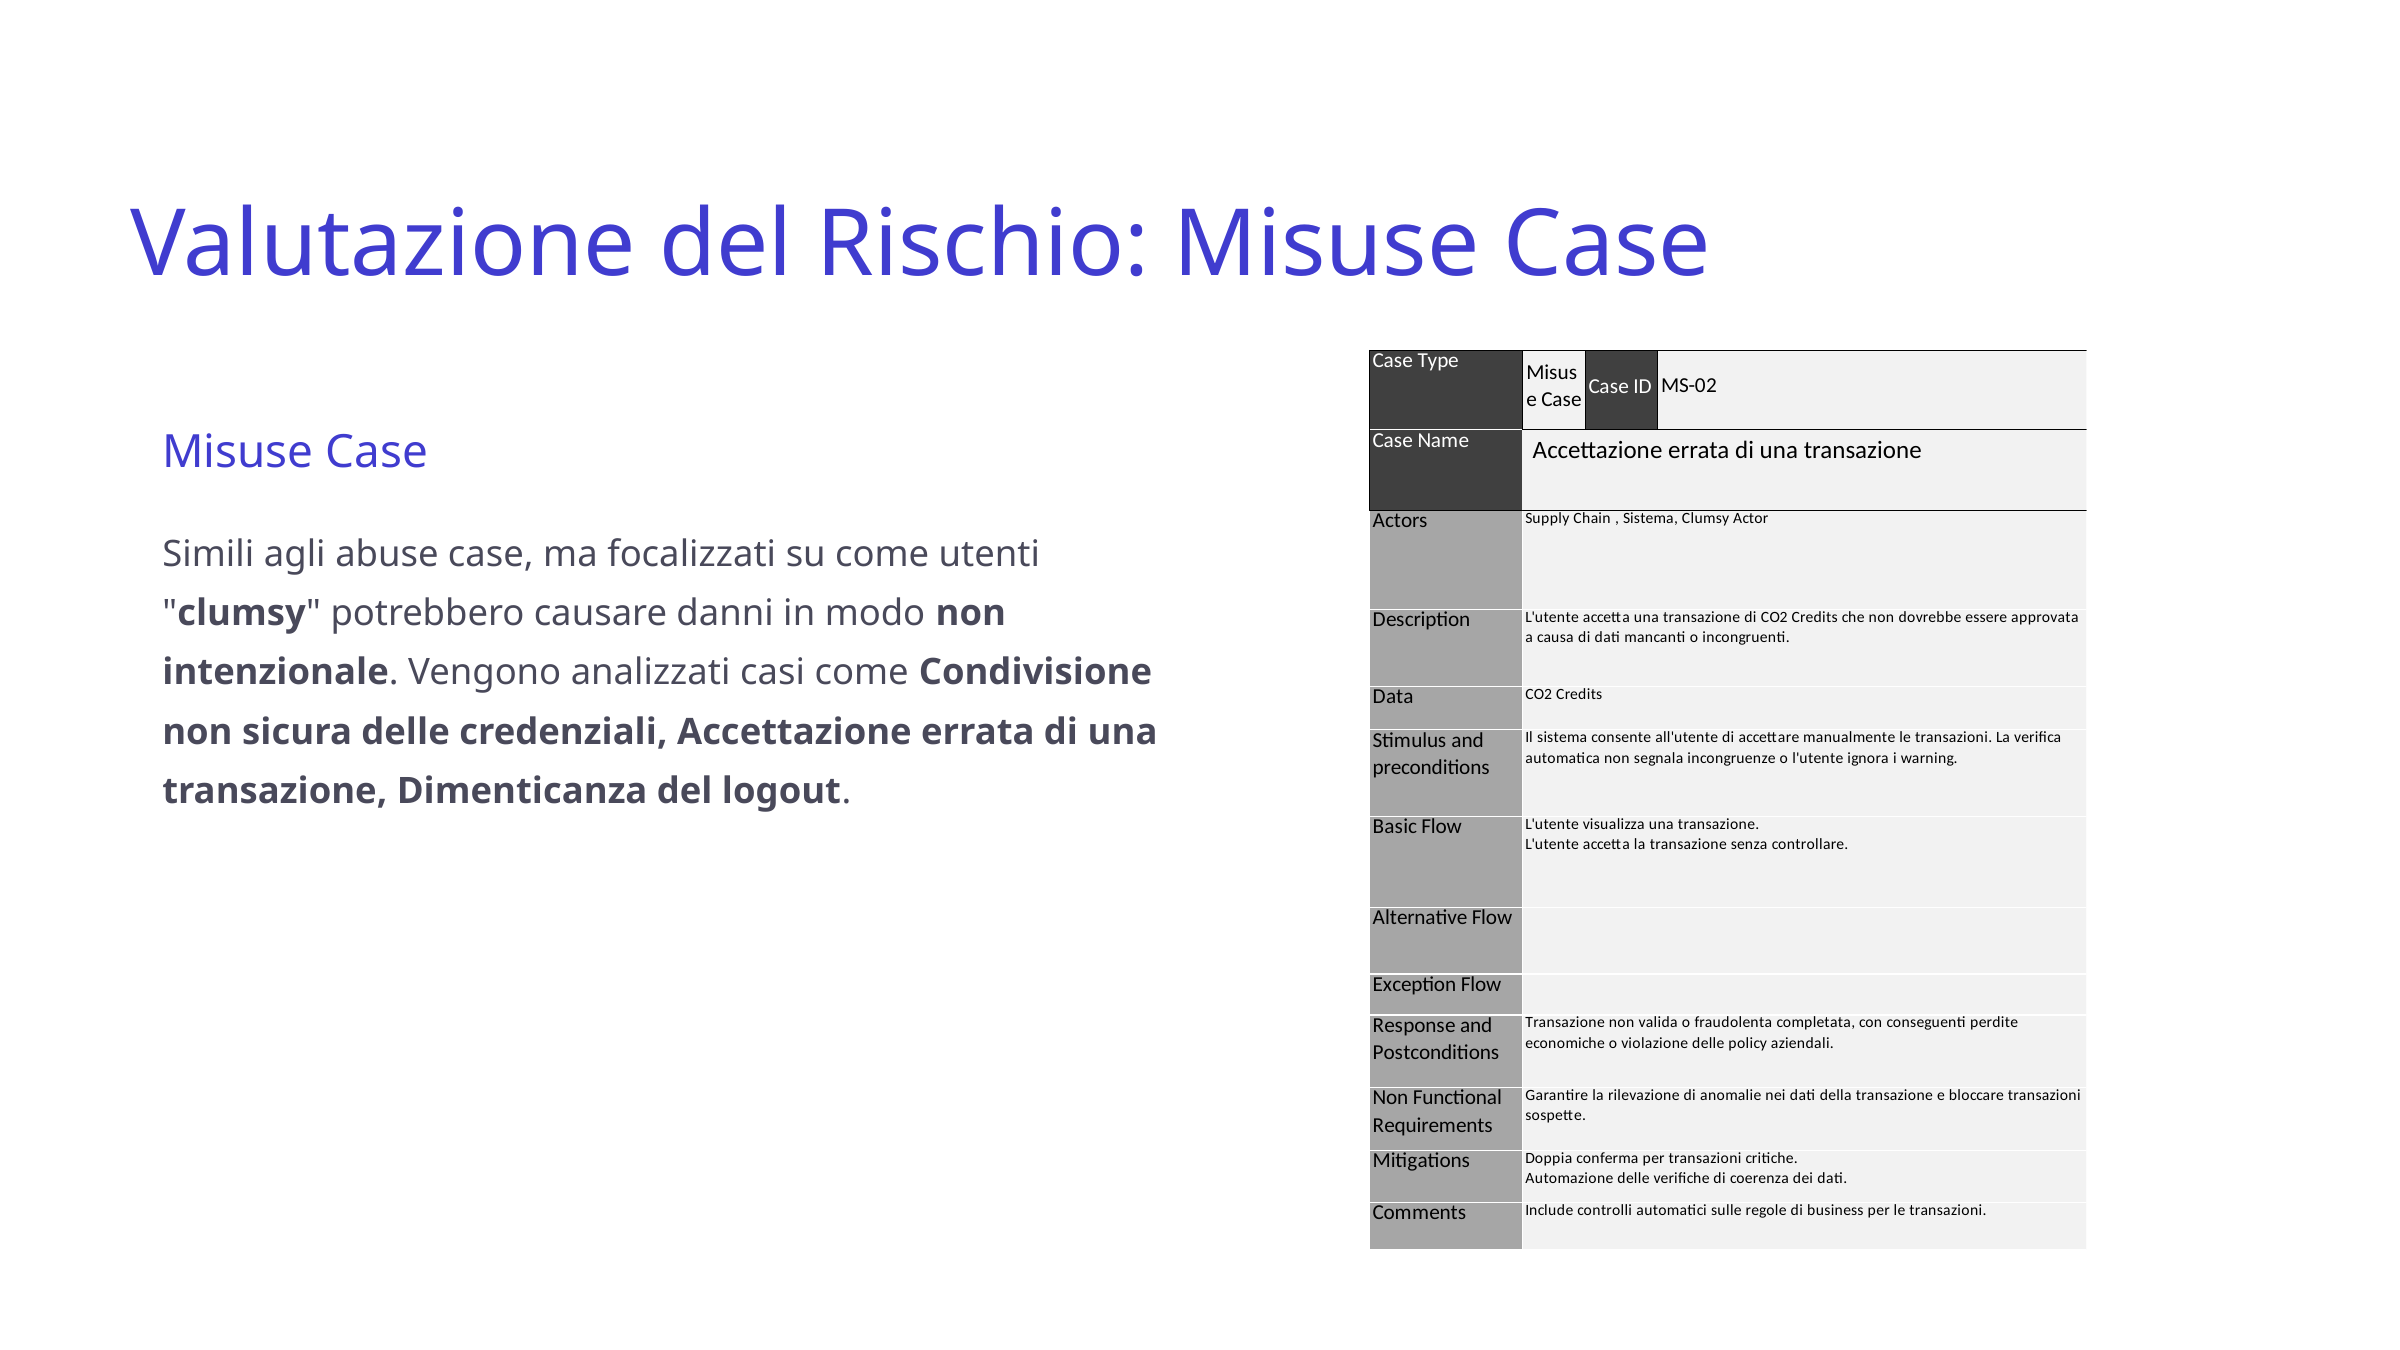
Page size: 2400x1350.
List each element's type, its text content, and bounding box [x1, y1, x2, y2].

text_box Valutazione del Rischio: Misuse Case [130, 178, 2269, 295]
text_box Simili agli abuse case, ma focalizzati su come utenti "clumsy" potrebbero causare danni in modo non intenzionale. Vengono analizzati casi come Condivisione non sicura delle credenziali, Accettazione errata di una transazione, Dimenticanza del logout. [162, 514, 1187, 812]
text_box Misuse Case [162, 418, 628, 478]
picture [1368, 349, 2088, 1251]
